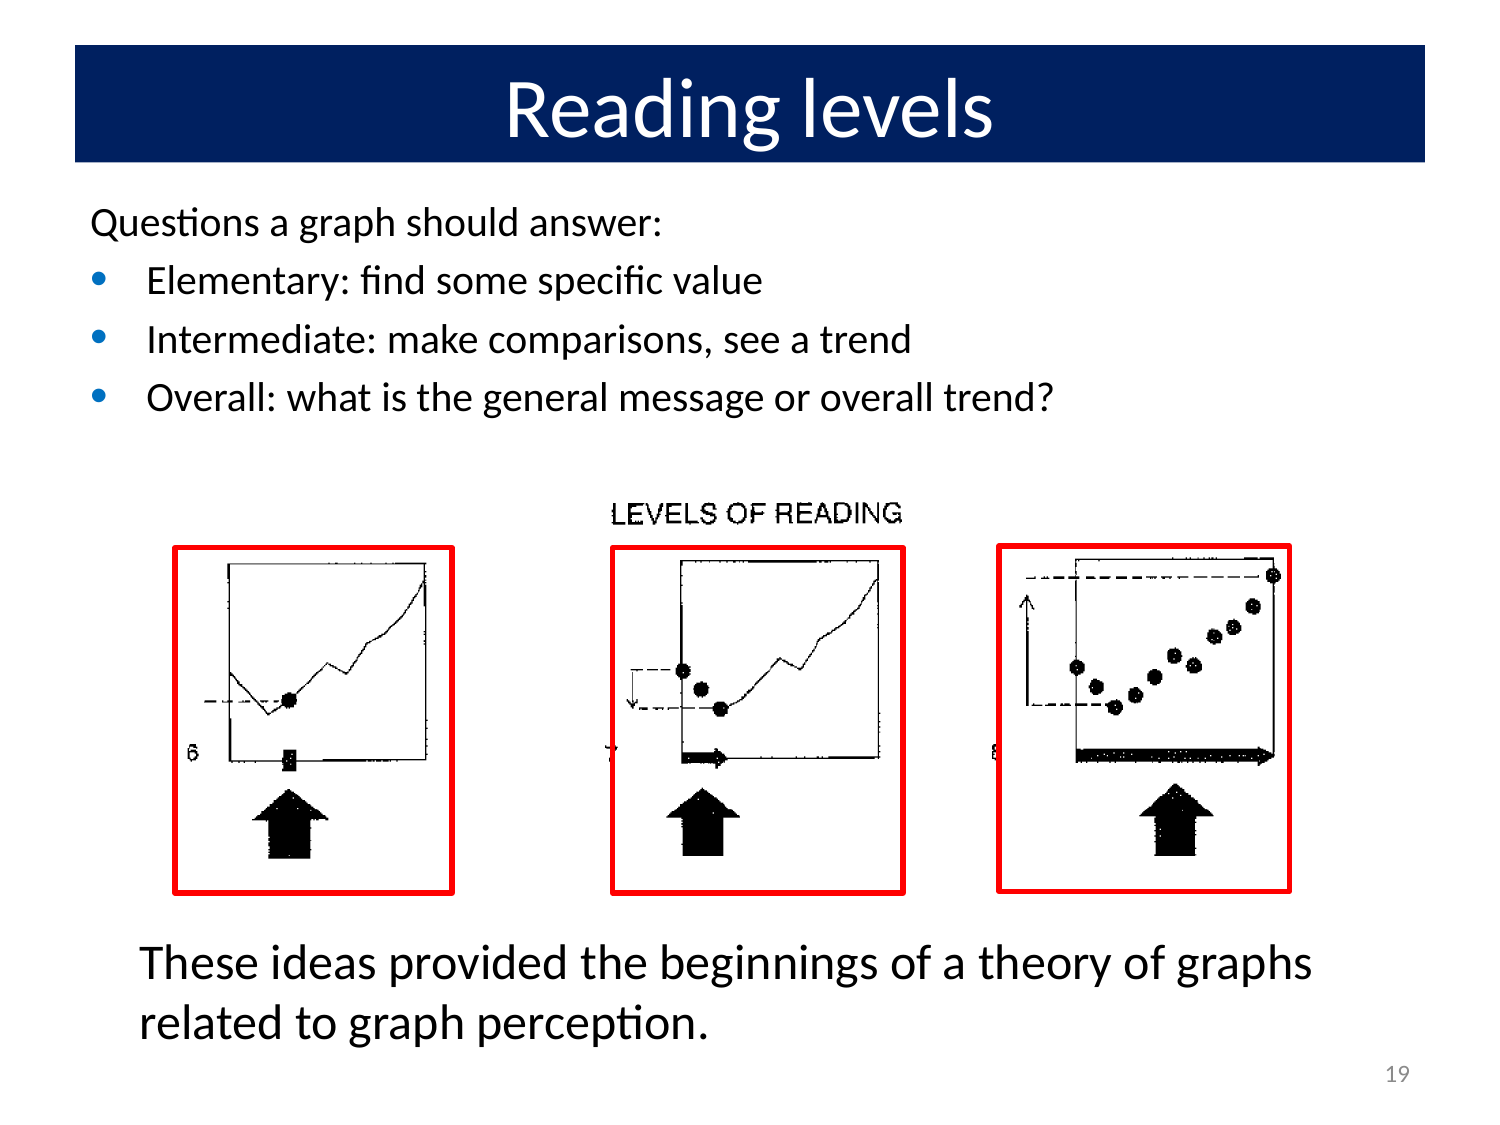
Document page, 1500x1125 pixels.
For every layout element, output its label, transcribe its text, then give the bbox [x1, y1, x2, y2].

text_box [173, 879, 454, 895]
title Reading levels [75, 45, 1425, 163]
text_box [997, 877, 1292, 893]
picture [174, 487, 1290, 872]
slide_number 19 [1074, 1042, 1425, 1103]
list Questions a graph should answer: Elementary: find some specific value Intermediate: make comparisons, see a trend Overall: what is the general message or overall trend? [75, 187, 1425, 500]
text_box [610, 880, 905, 895]
text_box These ideas provided the beginnings of a theory of graphs related to graph perception. [125, 921, 1375, 1057]
